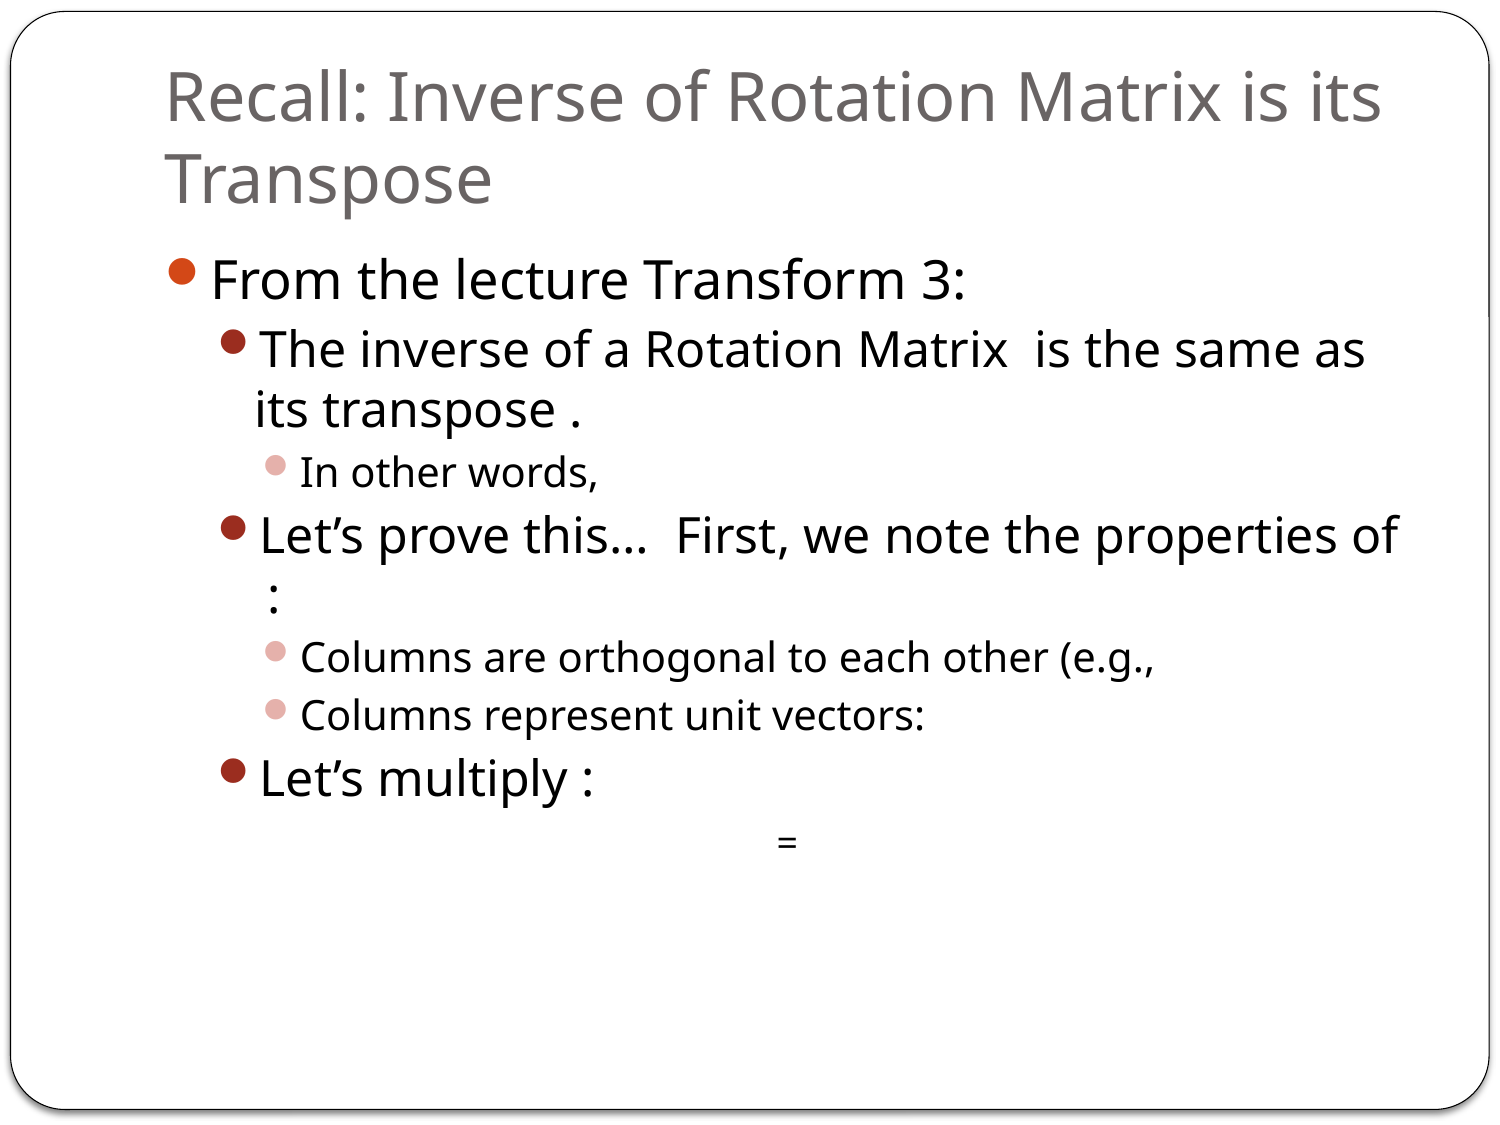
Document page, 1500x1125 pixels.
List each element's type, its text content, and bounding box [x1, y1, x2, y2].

title Recall: Inverse of Rotation Matrix is its Transpose [150, 45, 1425, 233]
